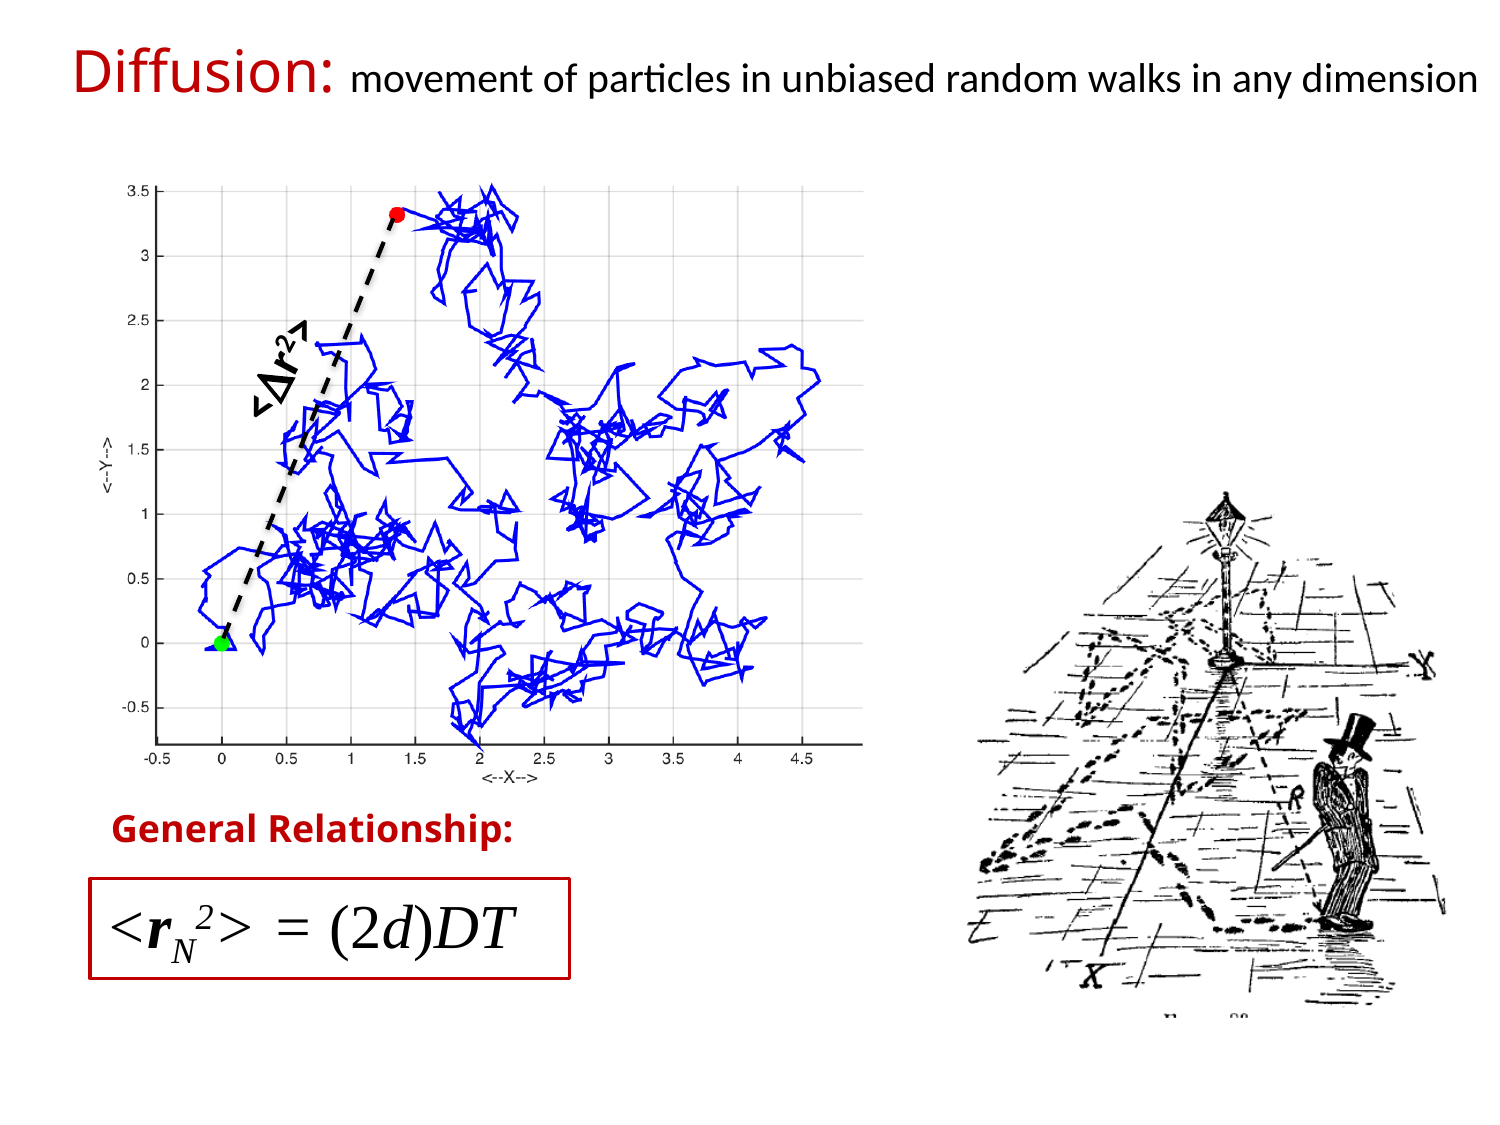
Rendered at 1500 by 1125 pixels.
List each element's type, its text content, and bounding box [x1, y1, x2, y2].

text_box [93, 181, 866, 792]
text_box Diffusion: movement of particles in unbiased random walks in any dimension [56, 26, 1500, 112]
text_box General Relationship: [96, 800, 529, 858]
text_box <rN2> = (2d)DT [90, 878, 570, 979]
picture [862, 474, 1484, 1042]
